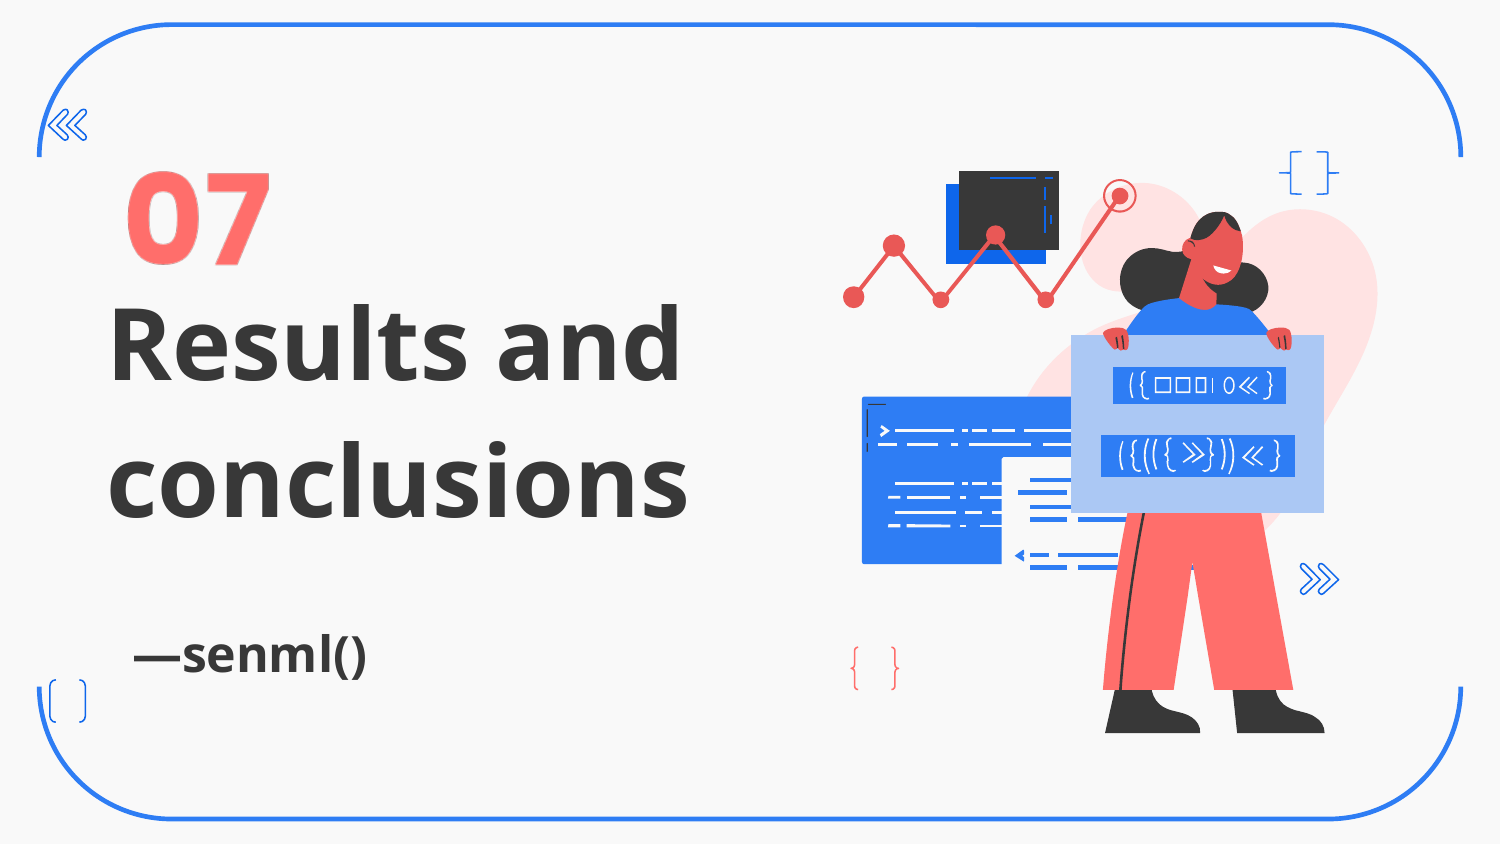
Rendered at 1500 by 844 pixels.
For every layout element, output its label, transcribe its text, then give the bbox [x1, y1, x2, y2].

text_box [1299, 563, 1339, 595]
subtitle Results and conclusions [90, 277, 757, 553]
title —senml() [116, 607, 783, 694]
picture [46, 111, 380, 376]
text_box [1279, 151, 1339, 195]
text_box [842, 156, 1384, 734]
